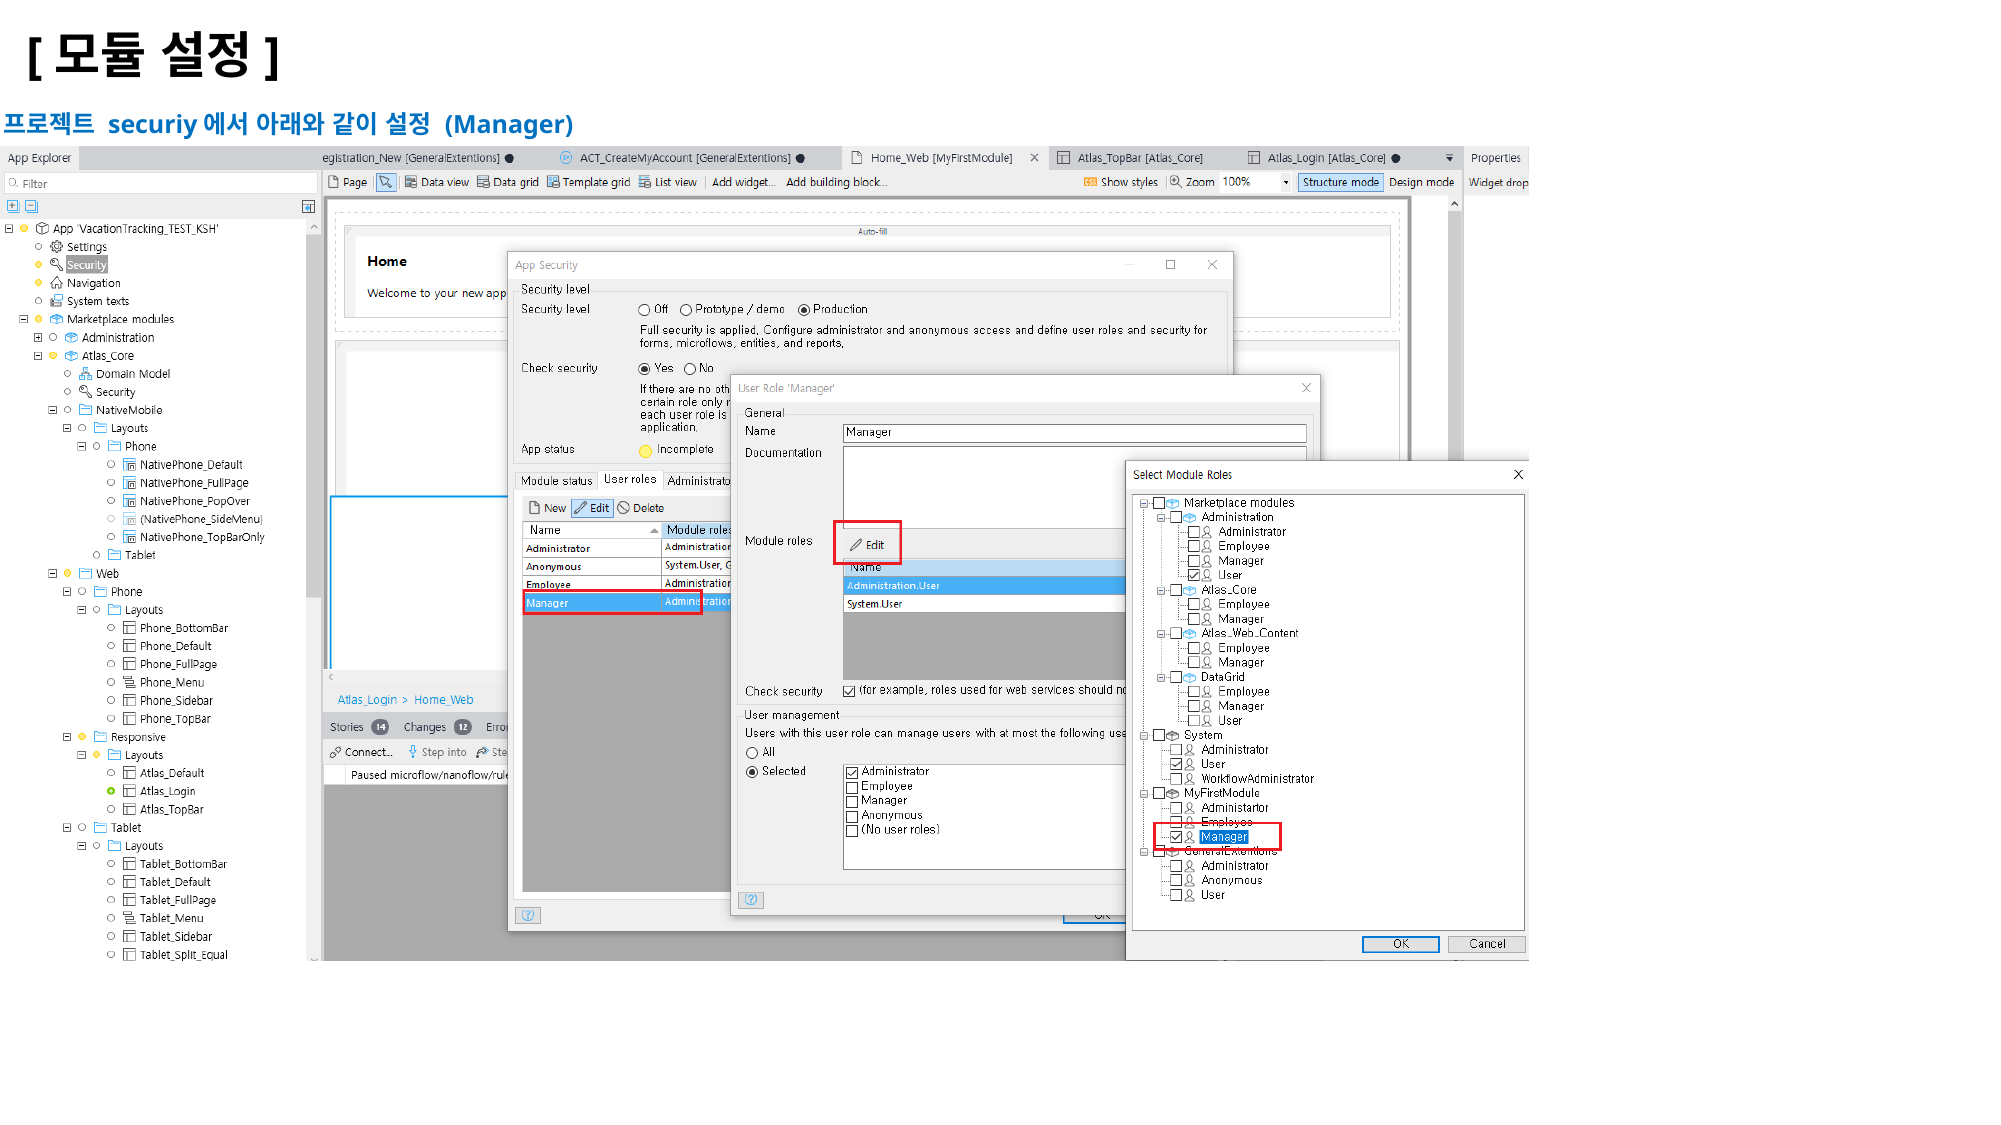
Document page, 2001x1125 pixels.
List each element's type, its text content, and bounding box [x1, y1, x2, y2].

text_box 프로젝트 securiy에서 아래와 같이 설정 (Manager) [0, 101, 929, 146]
picture [0, 146, 1529, 961]
text_box [모듈 설정] [11, 15, 297, 91]
